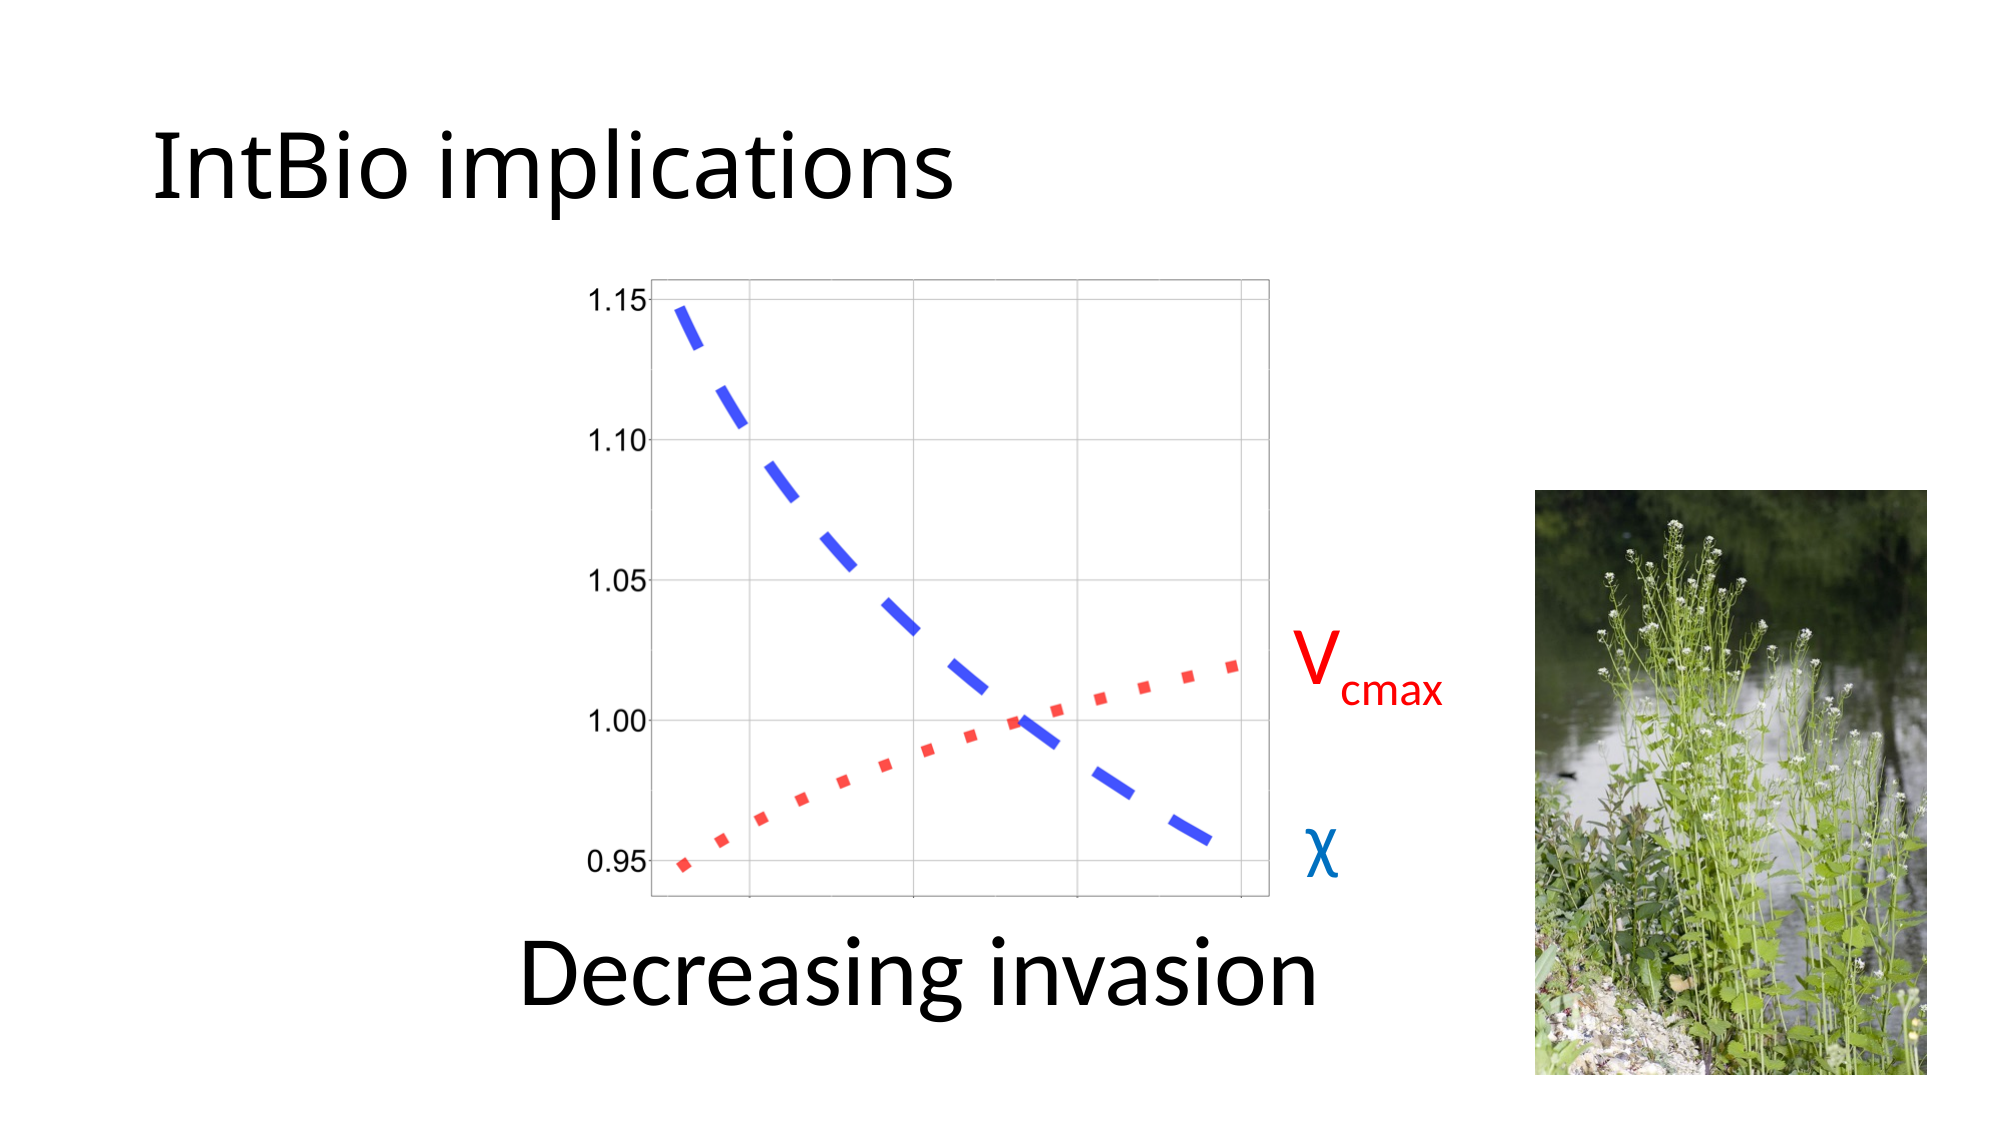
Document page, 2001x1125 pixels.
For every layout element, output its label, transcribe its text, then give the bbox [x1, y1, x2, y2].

picture [1535, 490, 1927, 1076]
text_box χ [1291, 782, 1354, 888]
text_box Vcmax [1278, 594, 1459, 723]
text_box Decreasing invasion [504, 897, 1336, 1033]
picture [585, 277, 1270, 964]
title IntBio implications [137, 59, 1863, 278]
